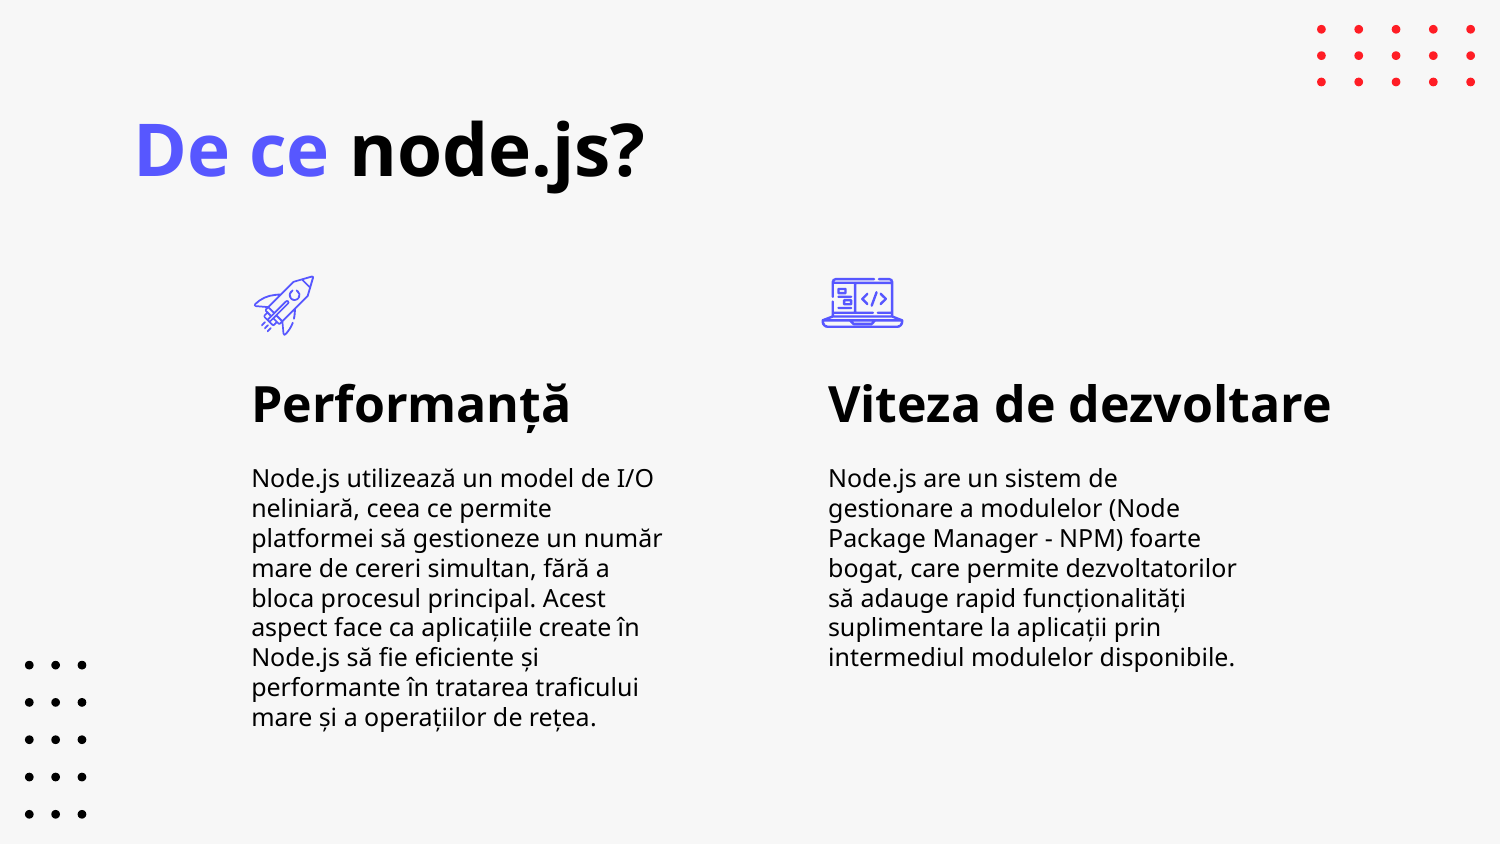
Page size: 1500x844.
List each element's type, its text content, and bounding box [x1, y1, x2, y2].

subtitle Node.js are un sistem de gestionare a modulelor (Node Package Manager - NPM) foarte bogat, care permite dezvoltatorilor să adauge rapid funcționalități suplimentare la aplicații prin intermediul modulelor disponibile. [813, 447, 1264, 691]
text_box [252, 275, 315, 336]
title De ce node.js? [118, 88, 1382, 183]
subtitle Node.js utilizează un model de I/O neliniară, ceea ce permite platformei să gestioneze un număr mare de cereri simultan, fără a bloca procesul principal. Acest aspect face ca aplicațiile create în Node.js să fie eficiente și performante în tratarea traficului mare și a operațiilor de rețea. [236, 448, 687, 691]
subtitle Viteza de dezvoltare [813, 365, 1355, 448]
subtitle Performanță [236, 365, 687, 448]
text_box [821, 277, 904, 329]
